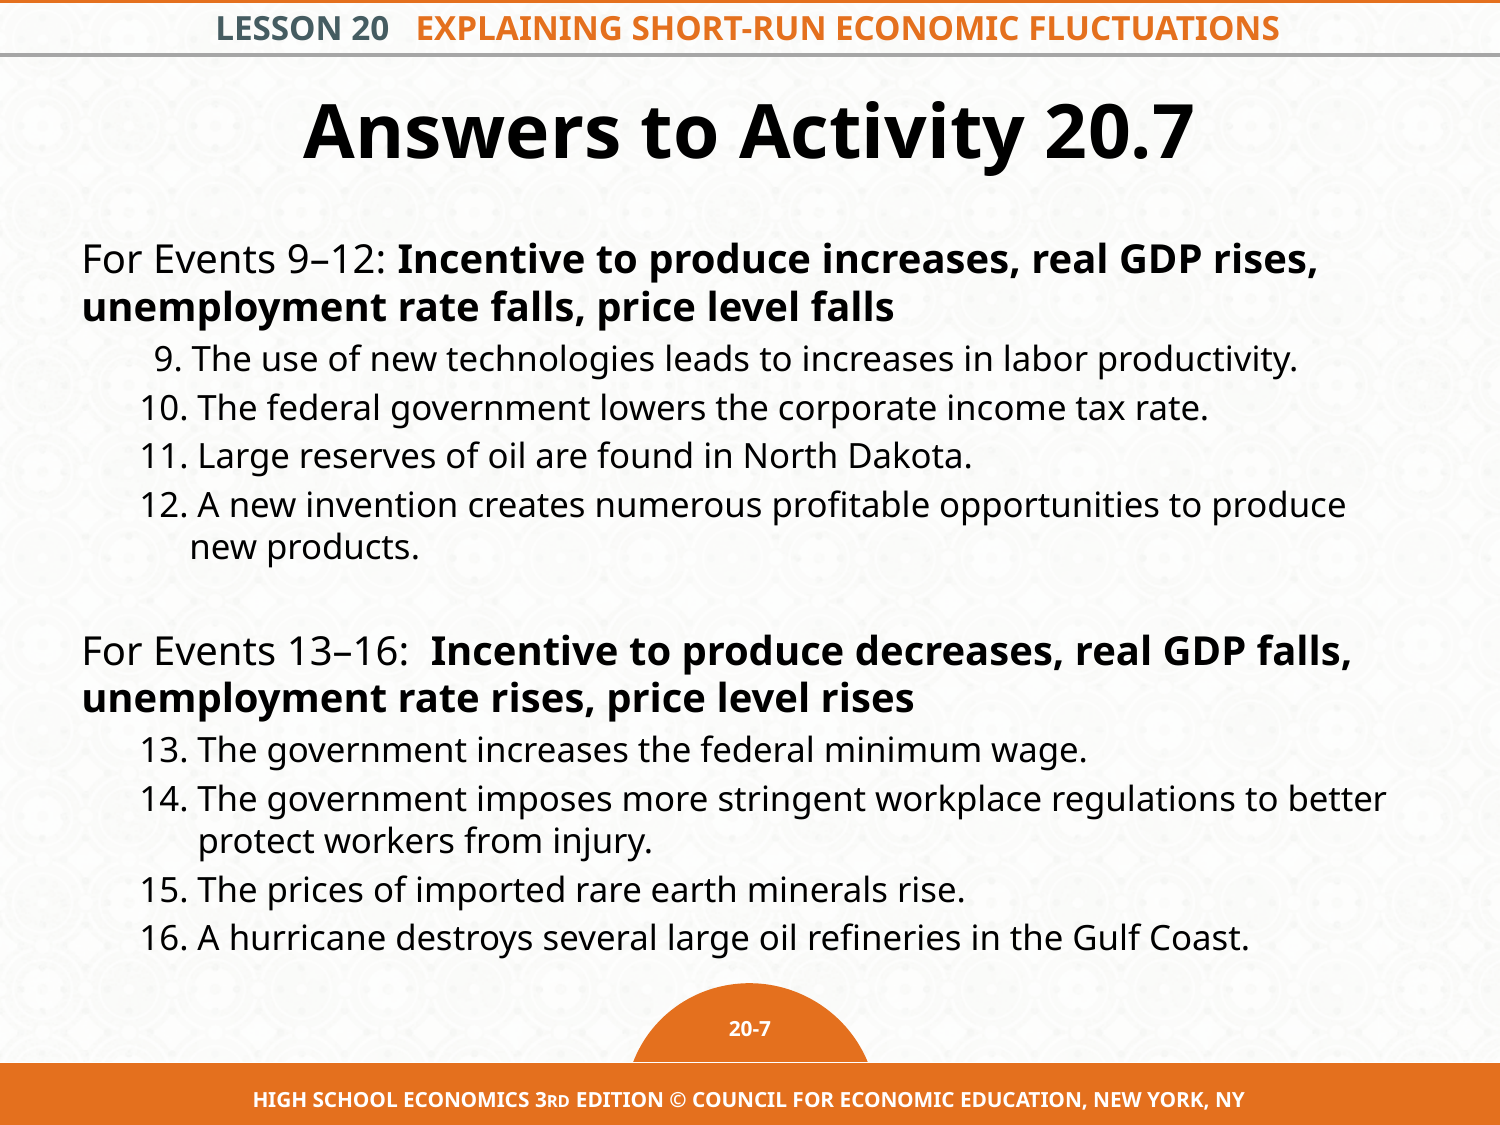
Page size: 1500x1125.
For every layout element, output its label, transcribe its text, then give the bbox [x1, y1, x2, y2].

title Answers to Activity 20.7 [75, 57, 1425, 200]
picture [0, 57, 1500, 1062]
list For Events 9–12: Incentive to produce increases, real GDP rises, unemployment rate falls, price level falls 9. The use of new technologies leads to increases in labor productivity. 10. The federal government lowers the corporate income tax rate. 11. Large reserves of oil are found in North Dakota. 12. A new invention creates numerous profitable opportunities to produce new products. For Events 13–16: Incentive to produce decreases, real GDP falls, unemployment rate rises, price level rises 13. The government increases the federal minimum wage. 14. The government imposes more stringent workplace regulations to better protect workers from injury. 15. The prices of imported rare earth minerals rise. 16. A hurricane destroys several large oil refineries in the Gulf Coast. [66, 174, 1417, 975]
picture [0, 3, 1500, 53]
